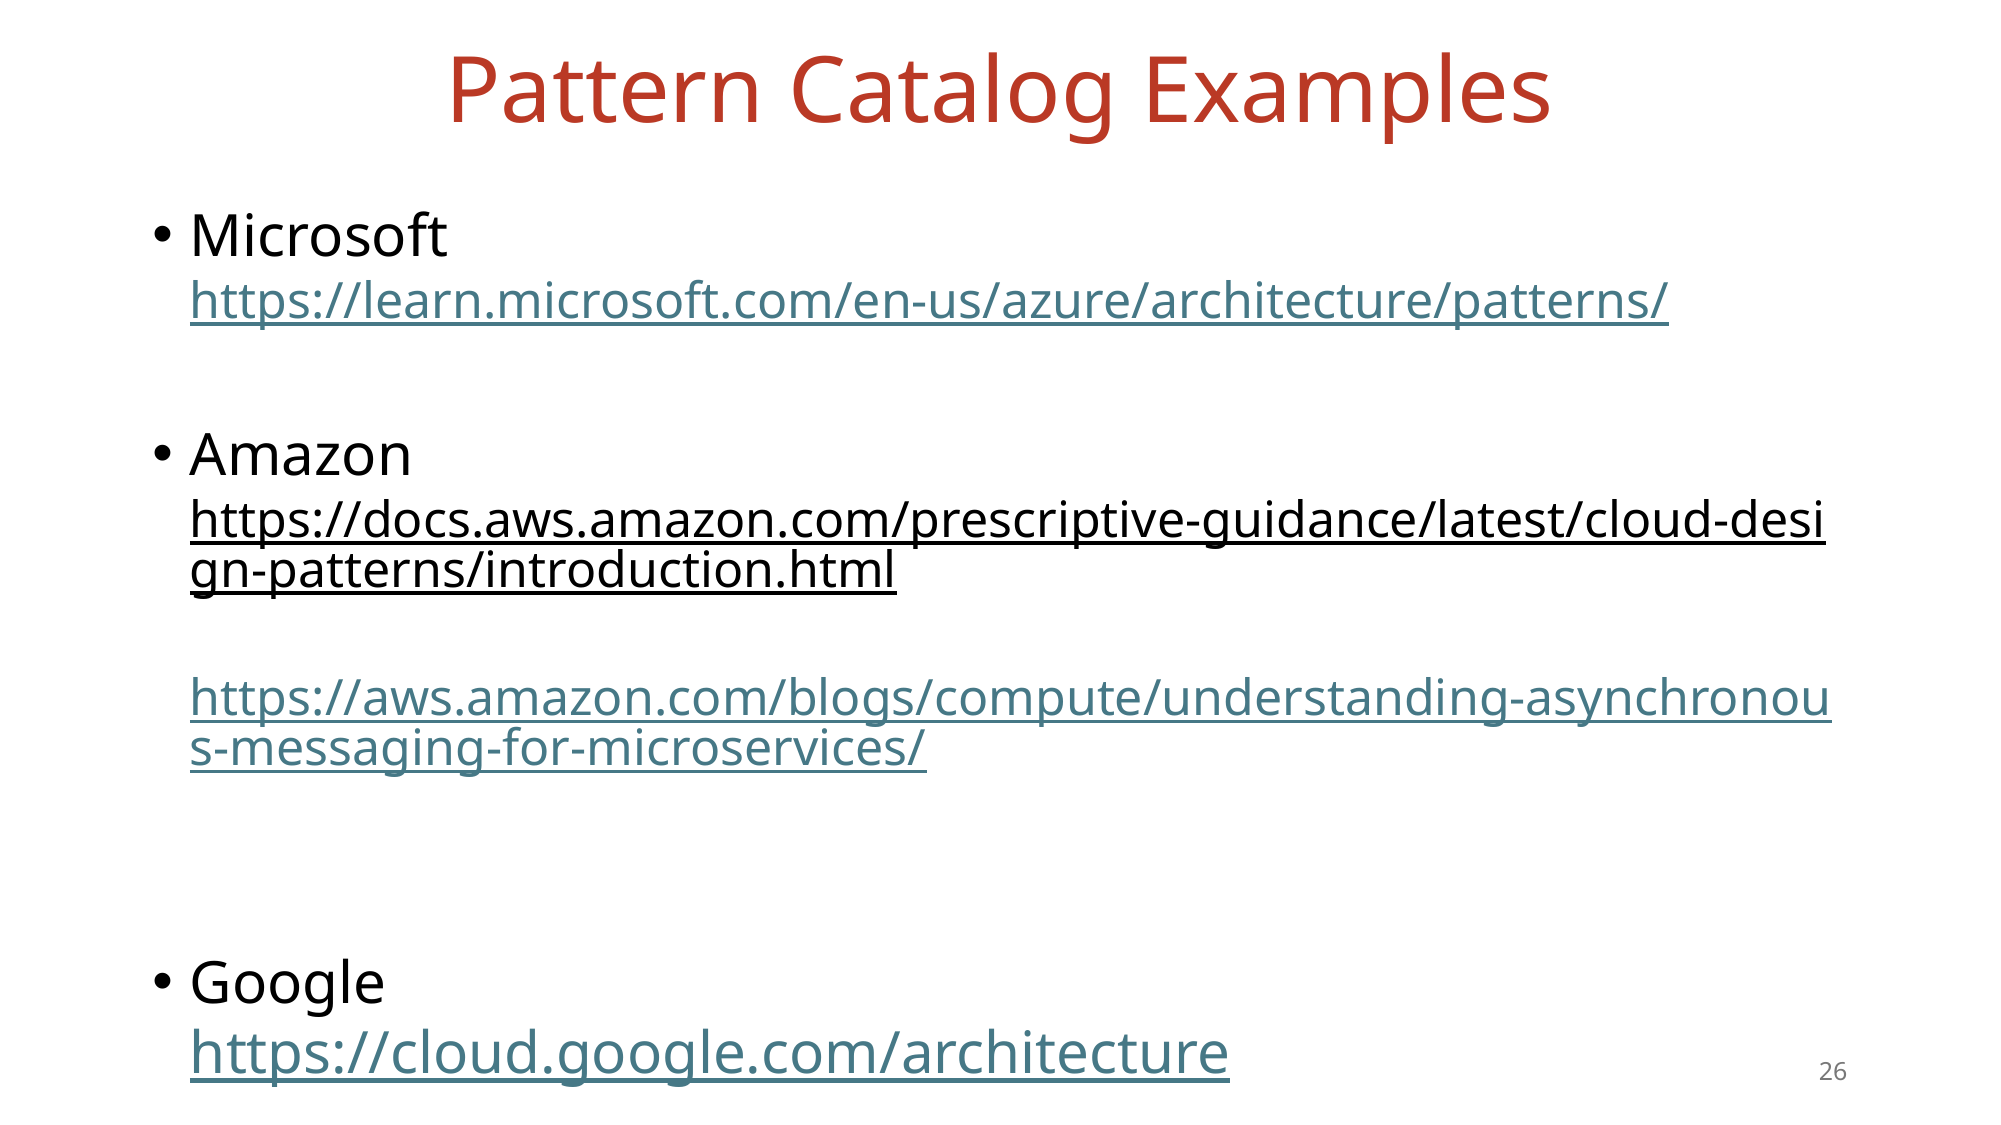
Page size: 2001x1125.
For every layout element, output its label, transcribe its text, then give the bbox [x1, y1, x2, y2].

title Pattern Catalog Examples [137, 29, 1863, 157]
list Microsoft https://learn.microsoft.com/en-us/azure/architecture/patterns/ Amazon https://docs.aws.amazon.com/prescriptive-guidance/latest/cloud-design-patterns/introduction.html https://aws.amazon.com/blogs/compute/understanding-asynchronous-messaging-for-microservices/ Google https://cloud.google.com/architecture [137, 191, 1863, 1014]
slide_number 26 [1412, 1042, 1863, 1103]
